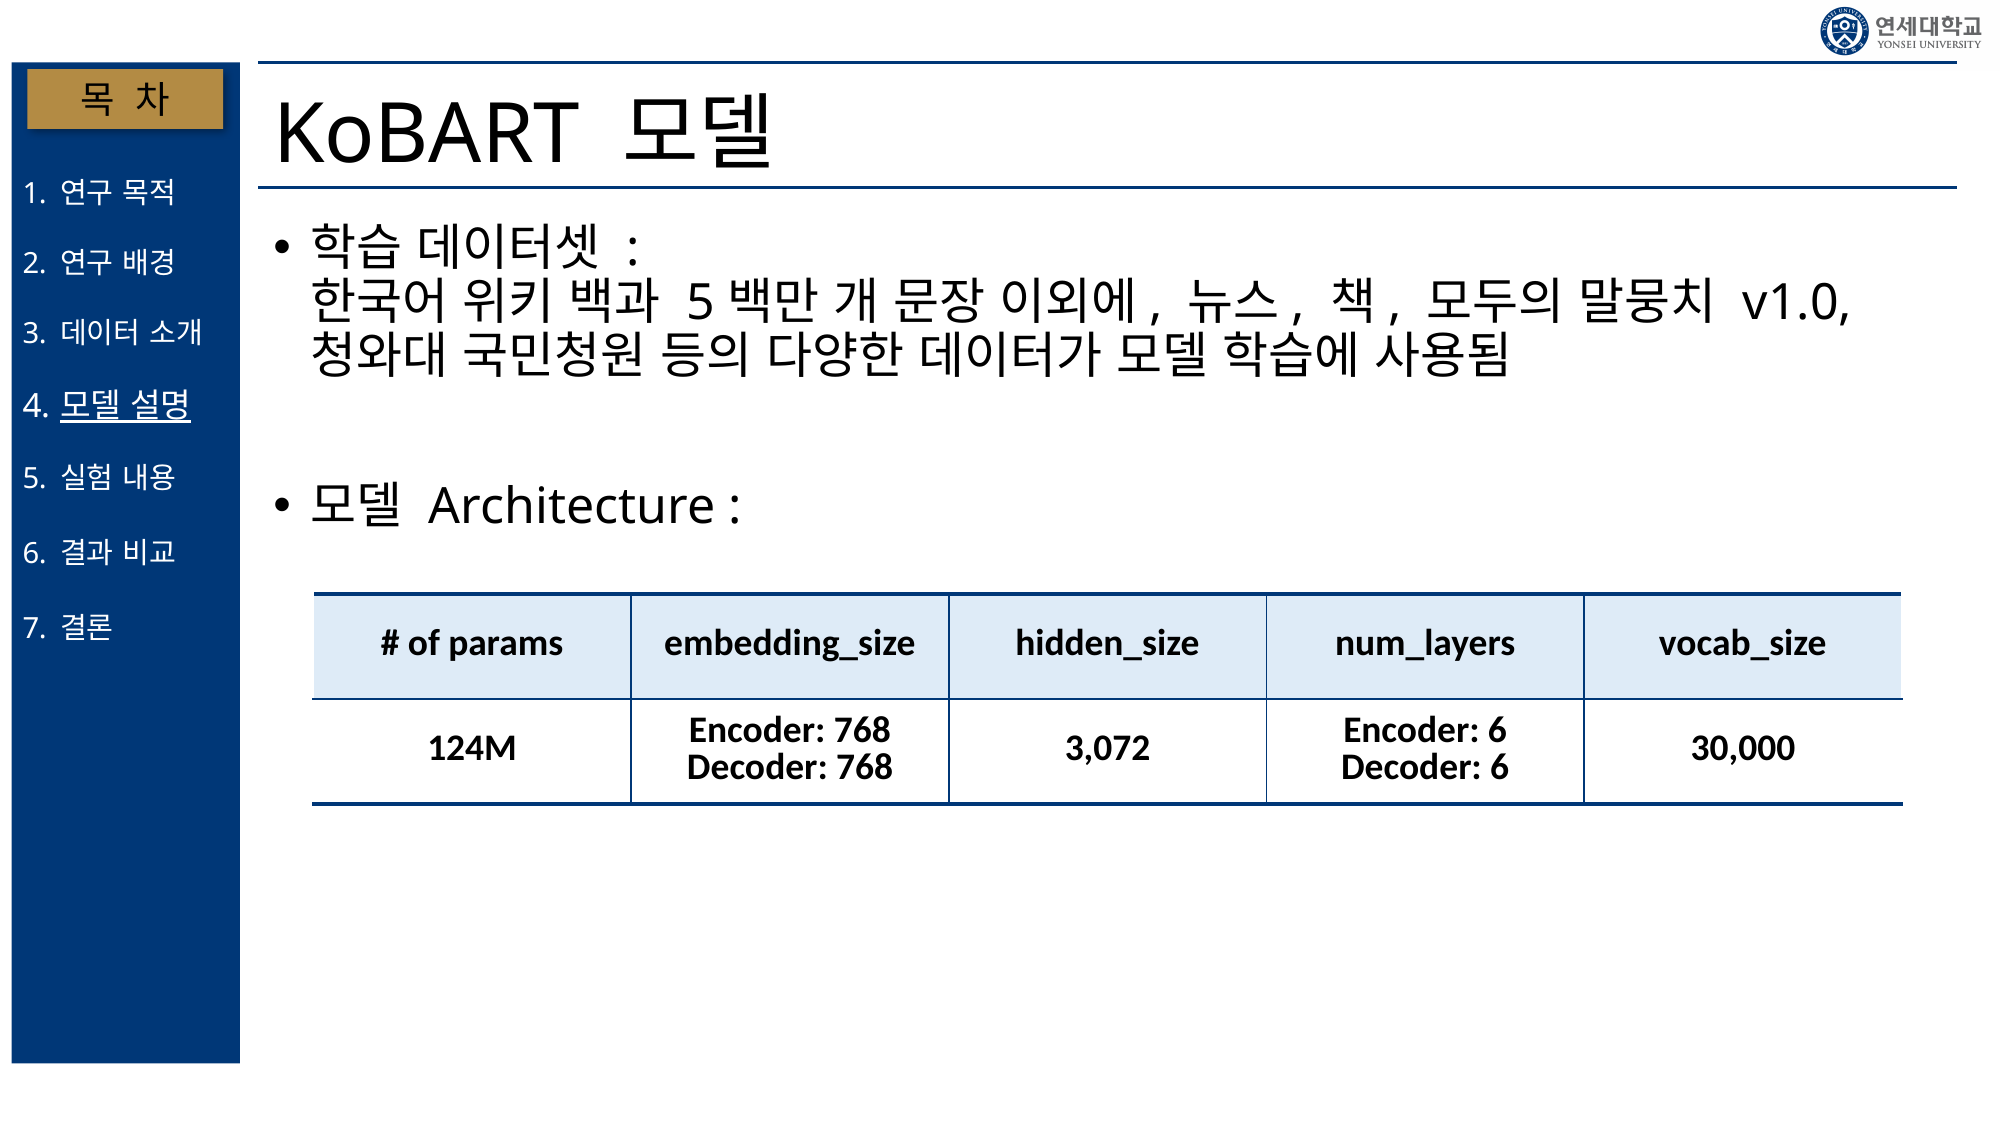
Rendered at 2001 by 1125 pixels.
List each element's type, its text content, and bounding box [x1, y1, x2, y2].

picture [1810, 0, 2000, 71]
title KoBART 모델 [258, 64, 1957, 189]
table_cell Encoder: 6 Decoder: 6 [1267, 700, 1583, 802]
table_header # of params [314, 596, 630, 698]
text_box 연구 목적 연구 배경 데이터 소개 모델 설명 실험 내용 결과 비교 결론 [8, 167, 219, 652]
table_cell 124M [314, 700, 630, 802]
table_header embedding_size [632, 596, 948, 698]
list 학습 데이터셋 : 한국어 위키 백과 5백만 개 문장 이외에, 뉴스, 책, 모두의 말뭉치 v1.0, 청와대 국민청원 등의 다양한 데이터가 모델 학습에 사용됨 모델 Architecture : [258, 215, 1957, 1103]
text_box 목 차 [27, 69, 224, 129]
table_header num_layers [1267, 596, 1583, 698]
table_header vocab_size [1585, 596, 1901, 698]
table_cell Encoder: 768 Decoder: 768 [632, 700, 948, 802]
table_cell 3,072 [950, 700, 1266, 802]
table_header hidden_size [950, 596, 1266, 698]
table_cell 30,000 [1585, 700, 1901, 802]
